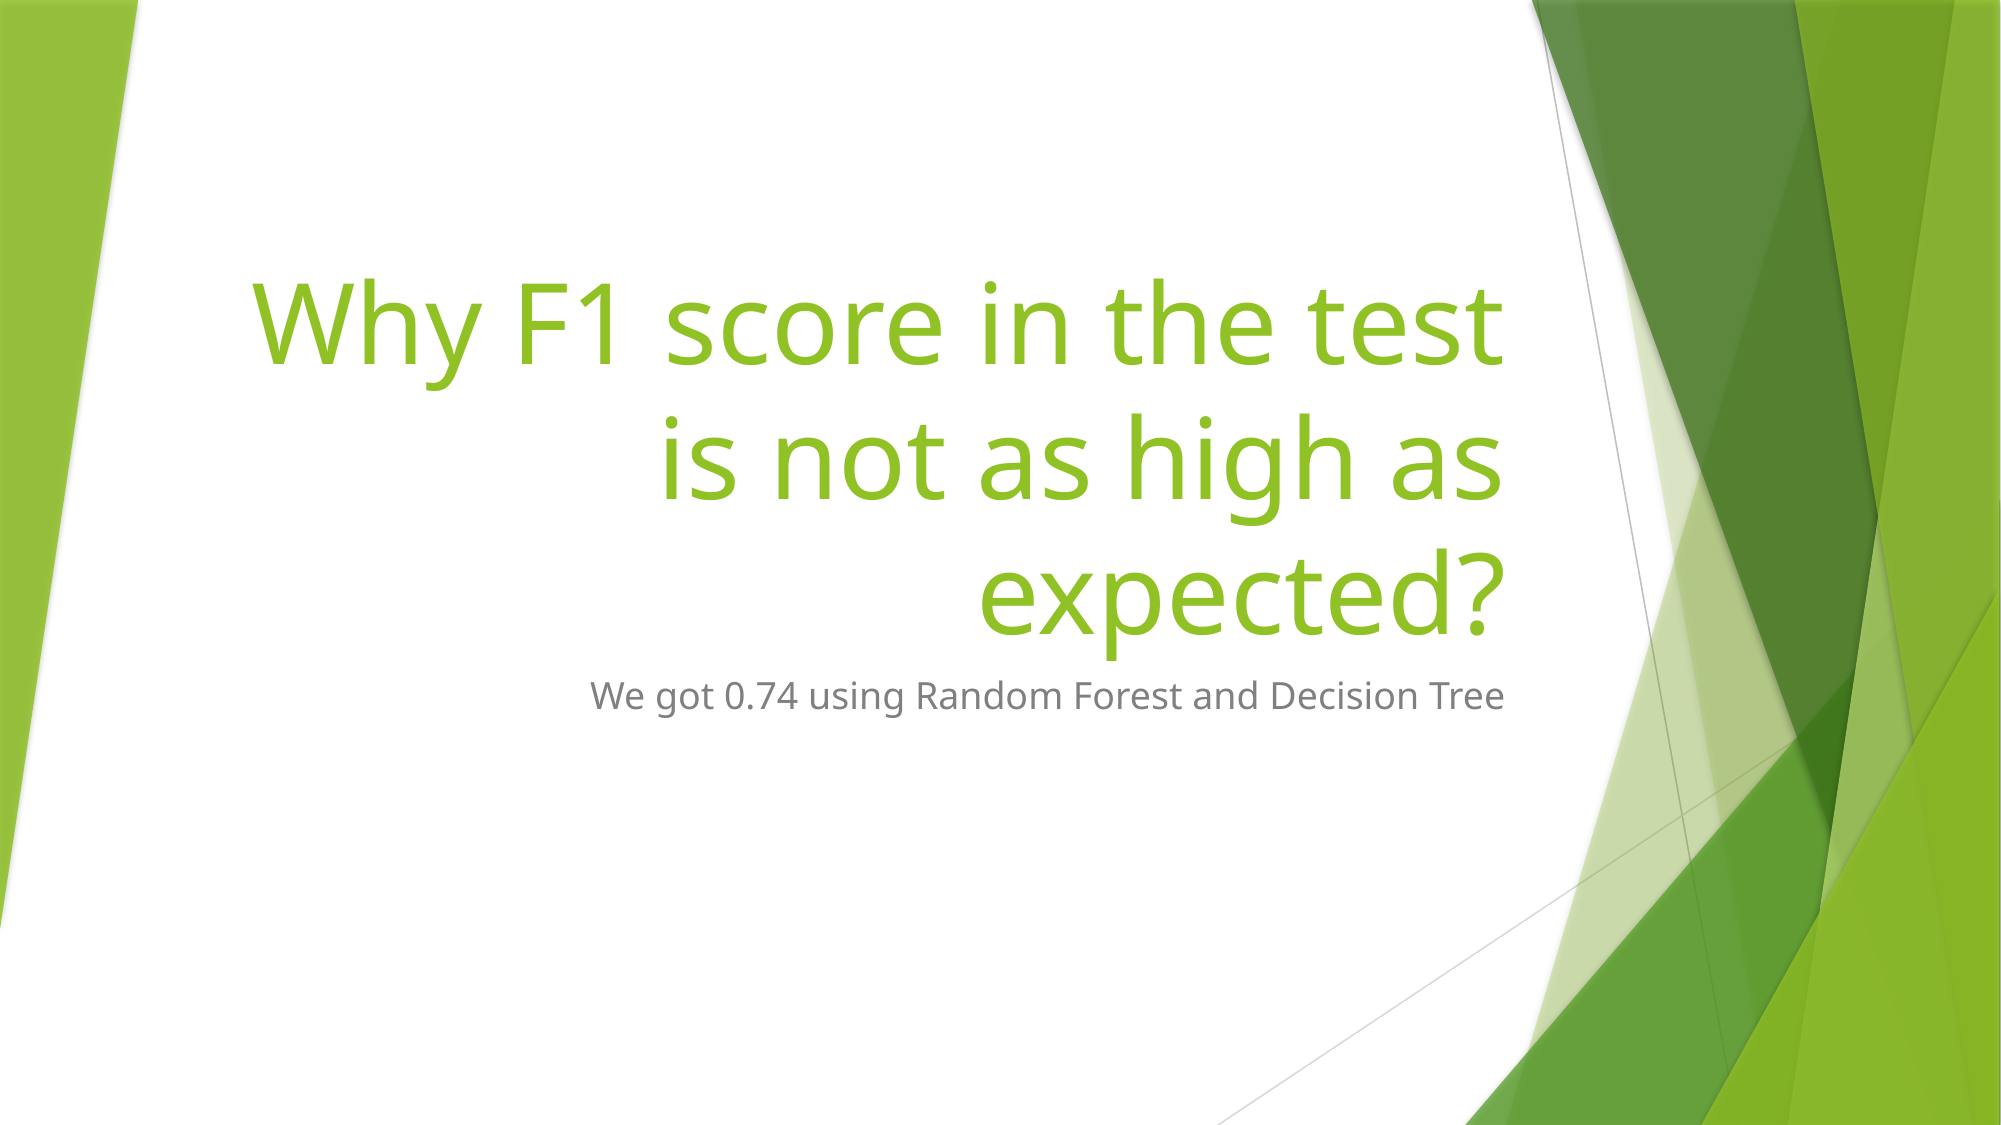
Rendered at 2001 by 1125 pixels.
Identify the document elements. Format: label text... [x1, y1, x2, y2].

title Why F1 score in the test is not as high as expected? [139, 394, 1522, 665]
subtitle We got 0.74 using Random Forest and Decision Tree [247, 664, 1522, 845]
